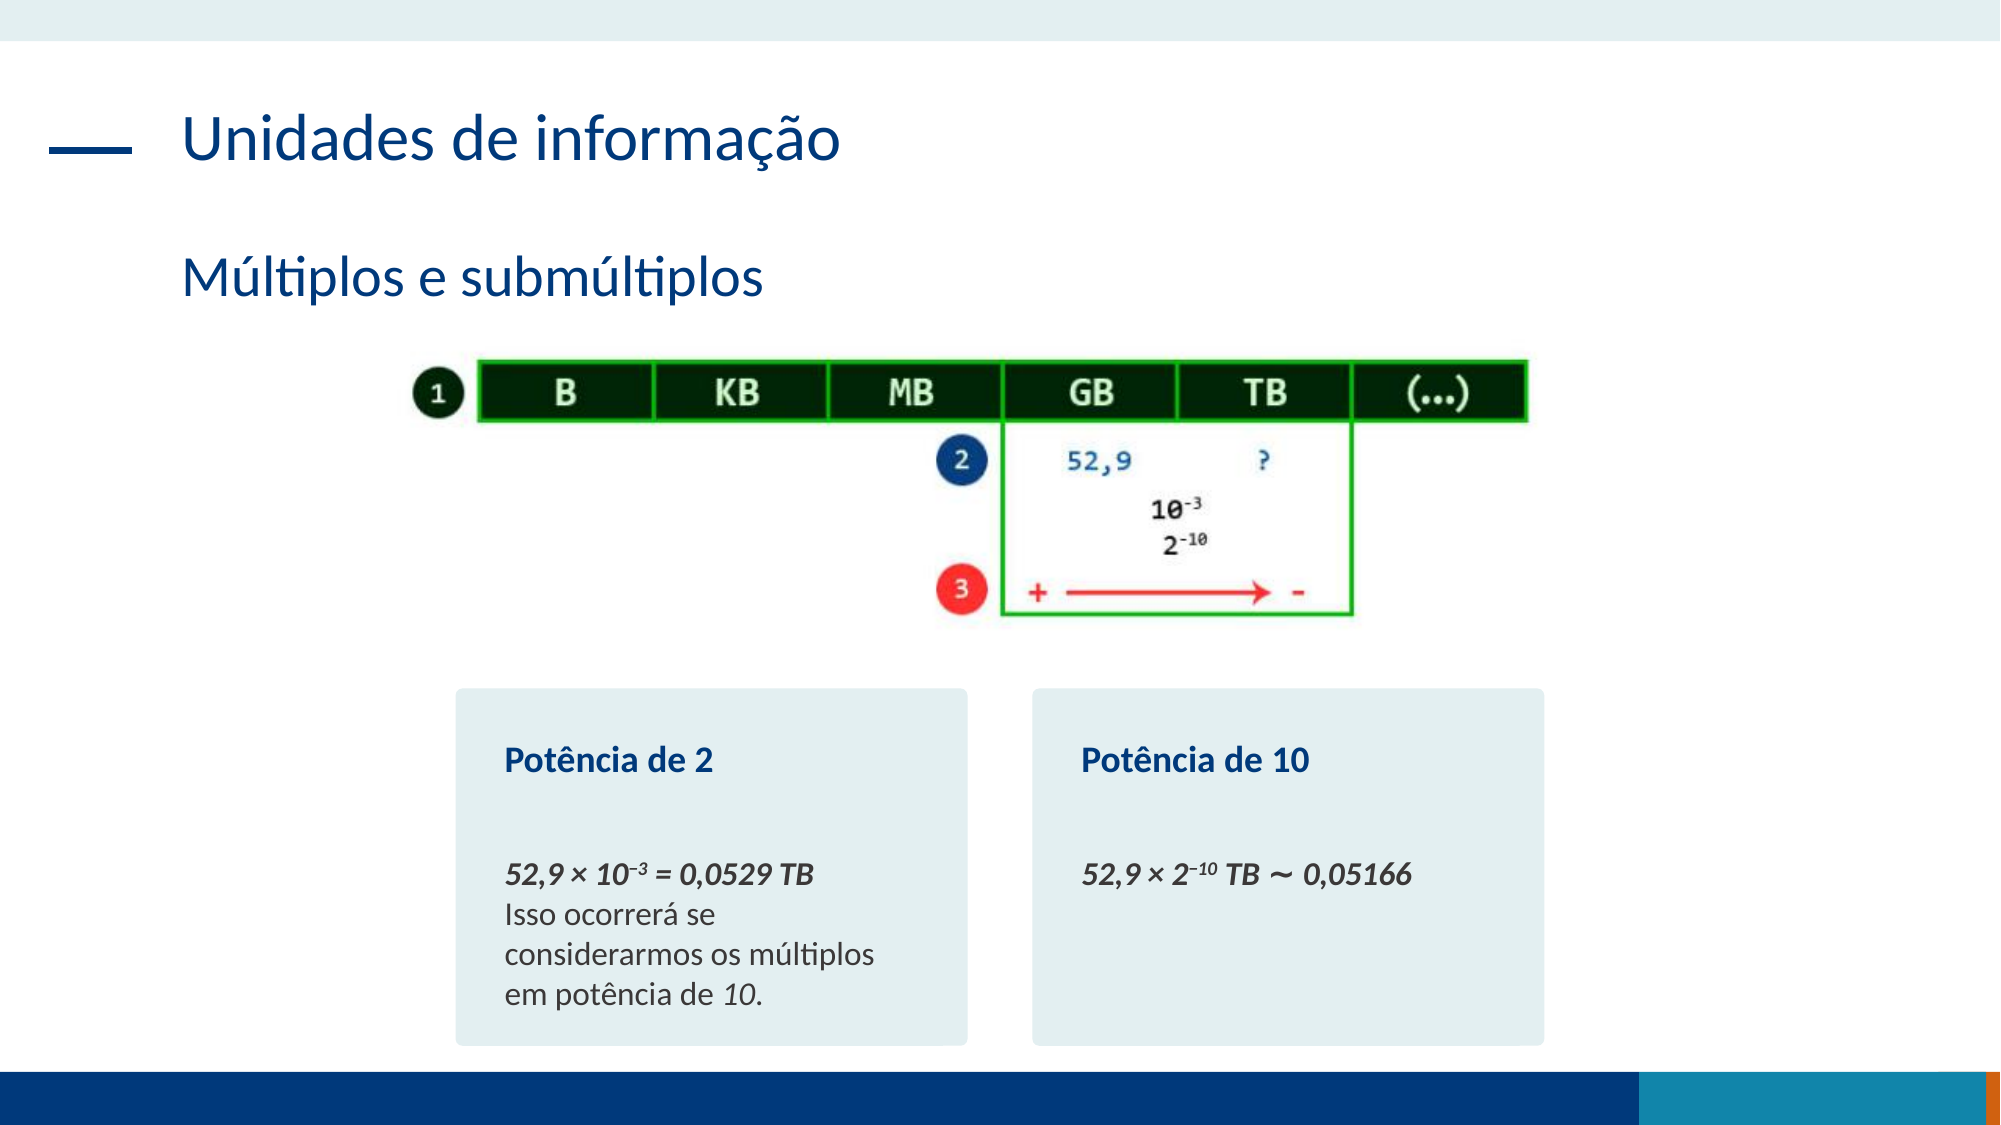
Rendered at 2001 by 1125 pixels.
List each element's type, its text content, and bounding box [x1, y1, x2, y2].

picture [386, 327, 1570, 654]
list Múltiplos e submúltiplos [167, 238, 1833, 380]
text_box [455, 688, 1545, 1046]
list Unidades de informação [167, 95, 1833, 237]
